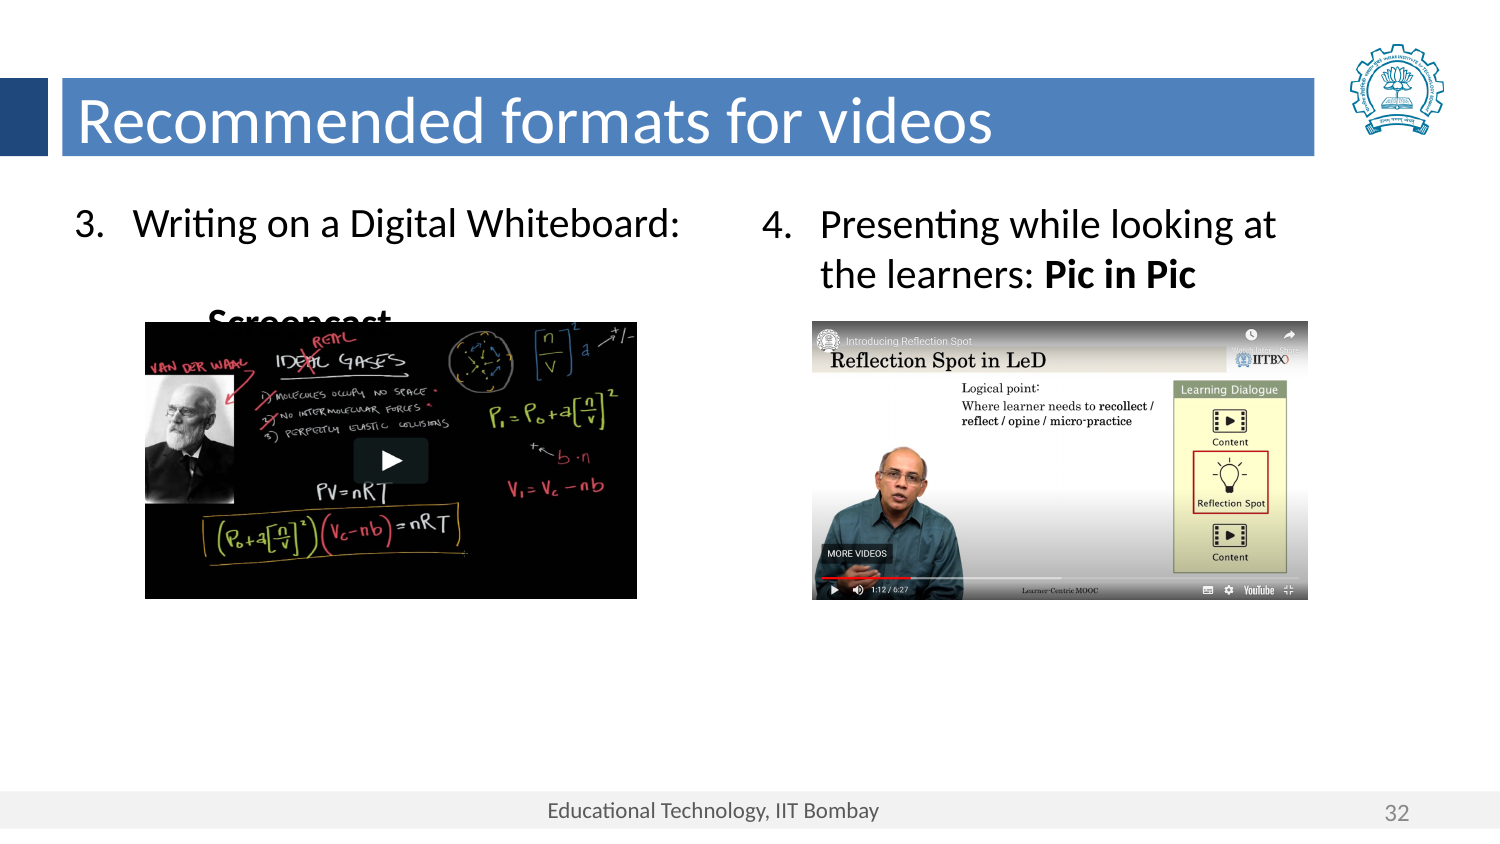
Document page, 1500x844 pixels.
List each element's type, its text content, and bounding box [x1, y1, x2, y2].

picture [1350, 44, 1444, 135]
text_box Presenting while looking at the learners: Pic in Pic [737, 189, 1325, 313]
picture [811, 321, 1309, 601]
slide_number 32 [1332, 789, 1425, 835]
picture [145, 322, 638, 600]
picture [1374, 126, 1420, 135]
list Recommended formats for videos [62, 78, 1325, 156]
text_box Writing on a Digital Whiteboard: Screencast [49, 188, 689, 312]
